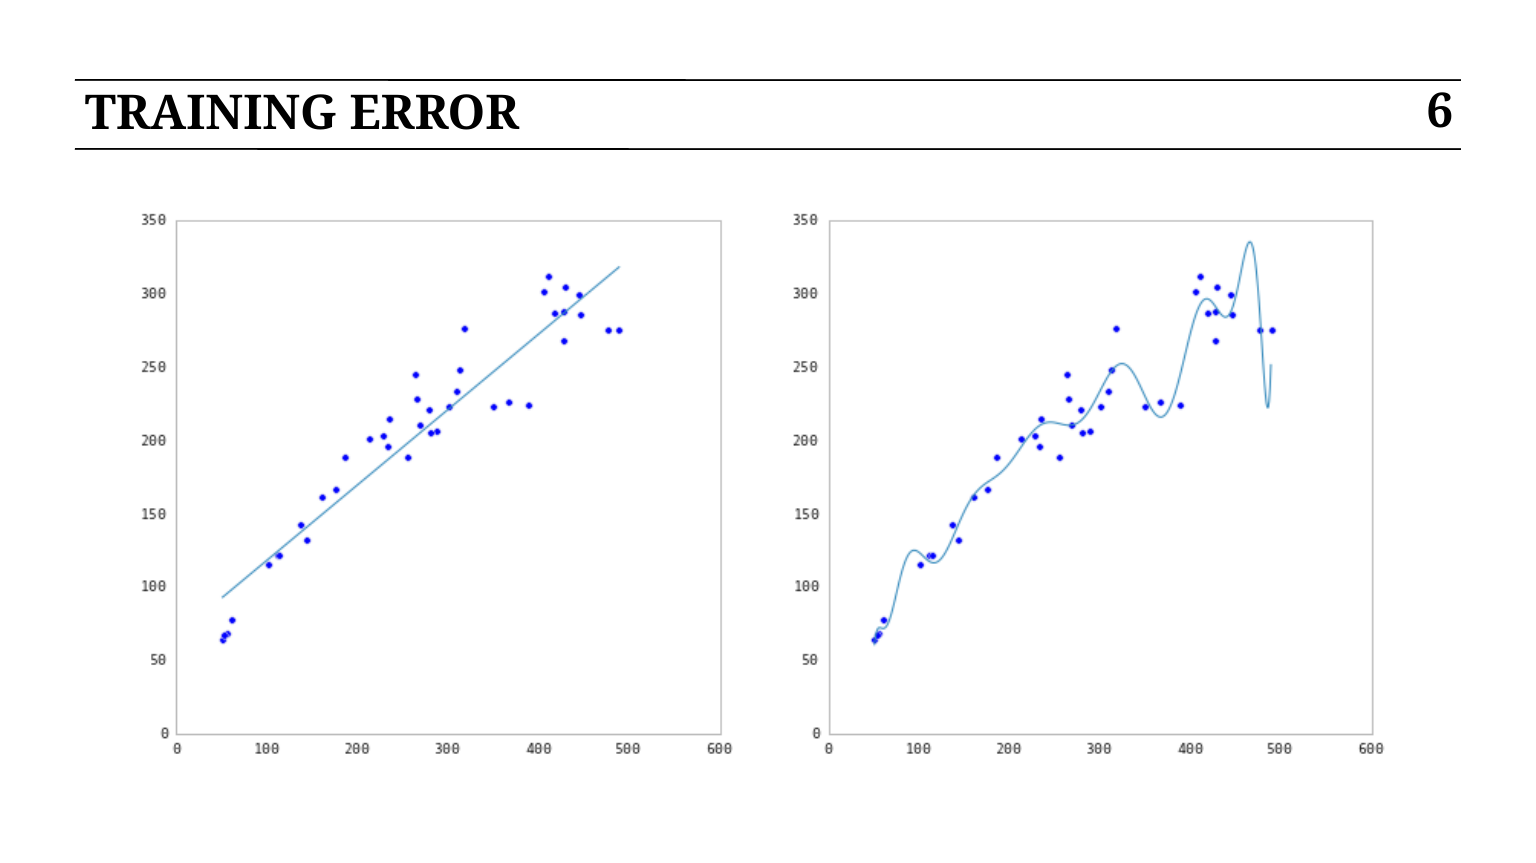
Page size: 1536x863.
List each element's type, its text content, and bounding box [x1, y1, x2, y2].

slide_number 6 [1424, 83, 1456, 142]
picture [123, 199, 1412, 780]
title TRAINING ERROR [76, 82, 1369, 251]
